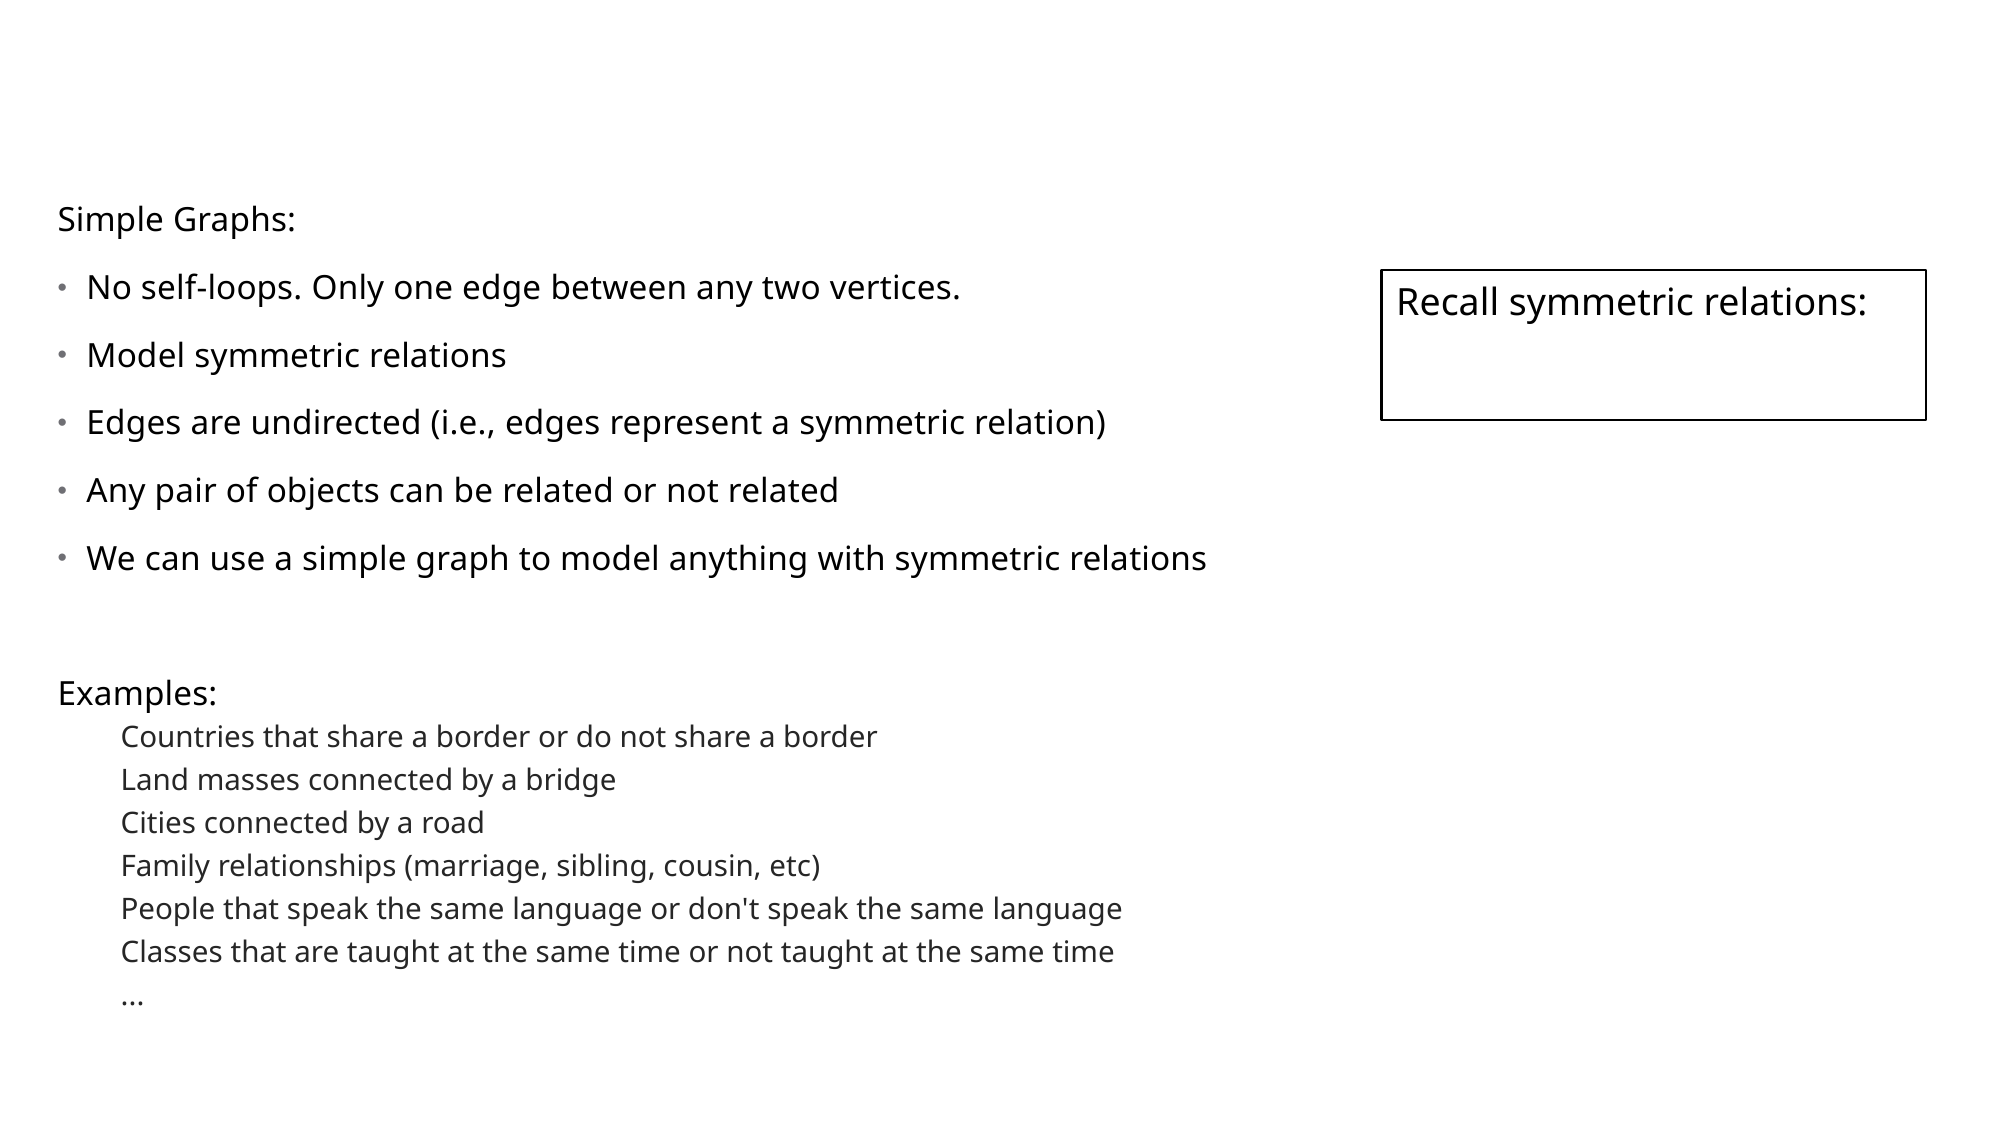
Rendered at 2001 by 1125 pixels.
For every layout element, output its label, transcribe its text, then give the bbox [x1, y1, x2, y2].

list Simple Graphs: No self-loops. Only one edge between any two vertices. Model symmetric relations Edges are undirected (i.e., edges represent a symmetric relation) Any pair of objects can be related or not related We can use a simple graph to model anything with symmetric relations Examples: Countries that share a border or do not share a border Land masses connected by a bridge Cities connected by a road Family relationships (marriage, sibling, cousin, etc) People that speak the same language or don't speak the same language Classes that are taught at the same time or not taught at the same time ... [42, 193, 1955, 1028]
